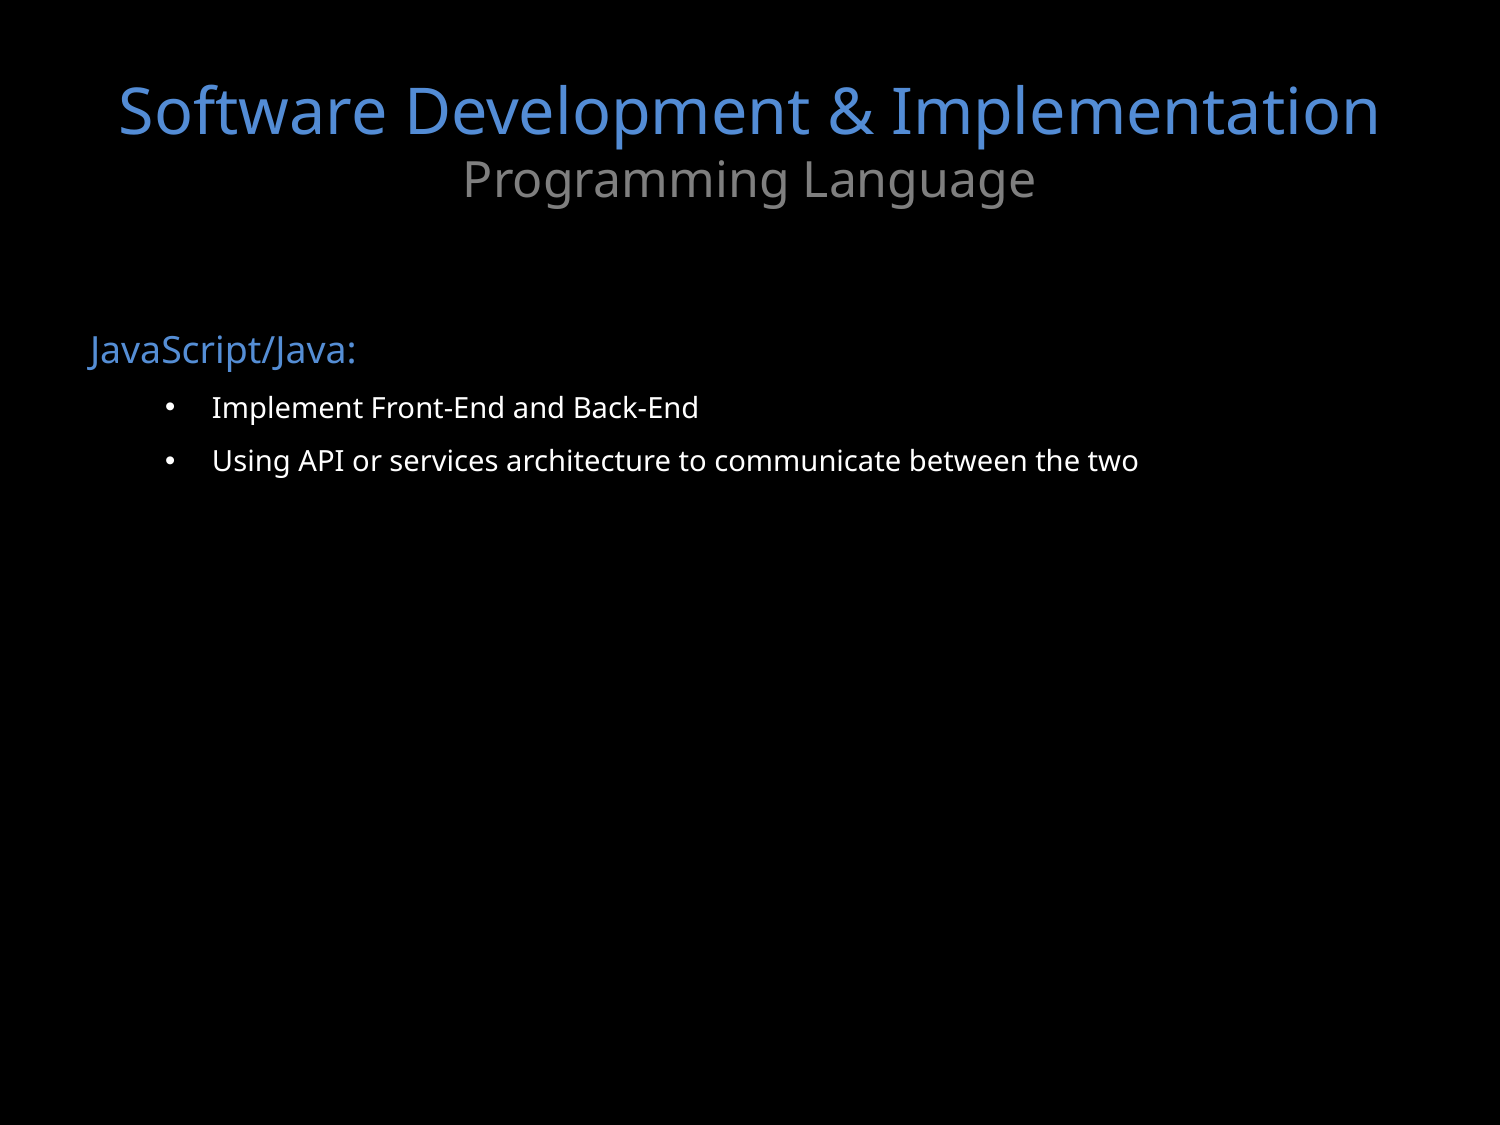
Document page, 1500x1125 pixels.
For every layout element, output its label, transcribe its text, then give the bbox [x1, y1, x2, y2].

title Software Development & Implementation Programming Language [75, 45, 1425, 233]
list JavaScript/Java: Implement Front-End and Back-End Using API or services architecture to communicate between the two [75, 318, 1425, 1066]
